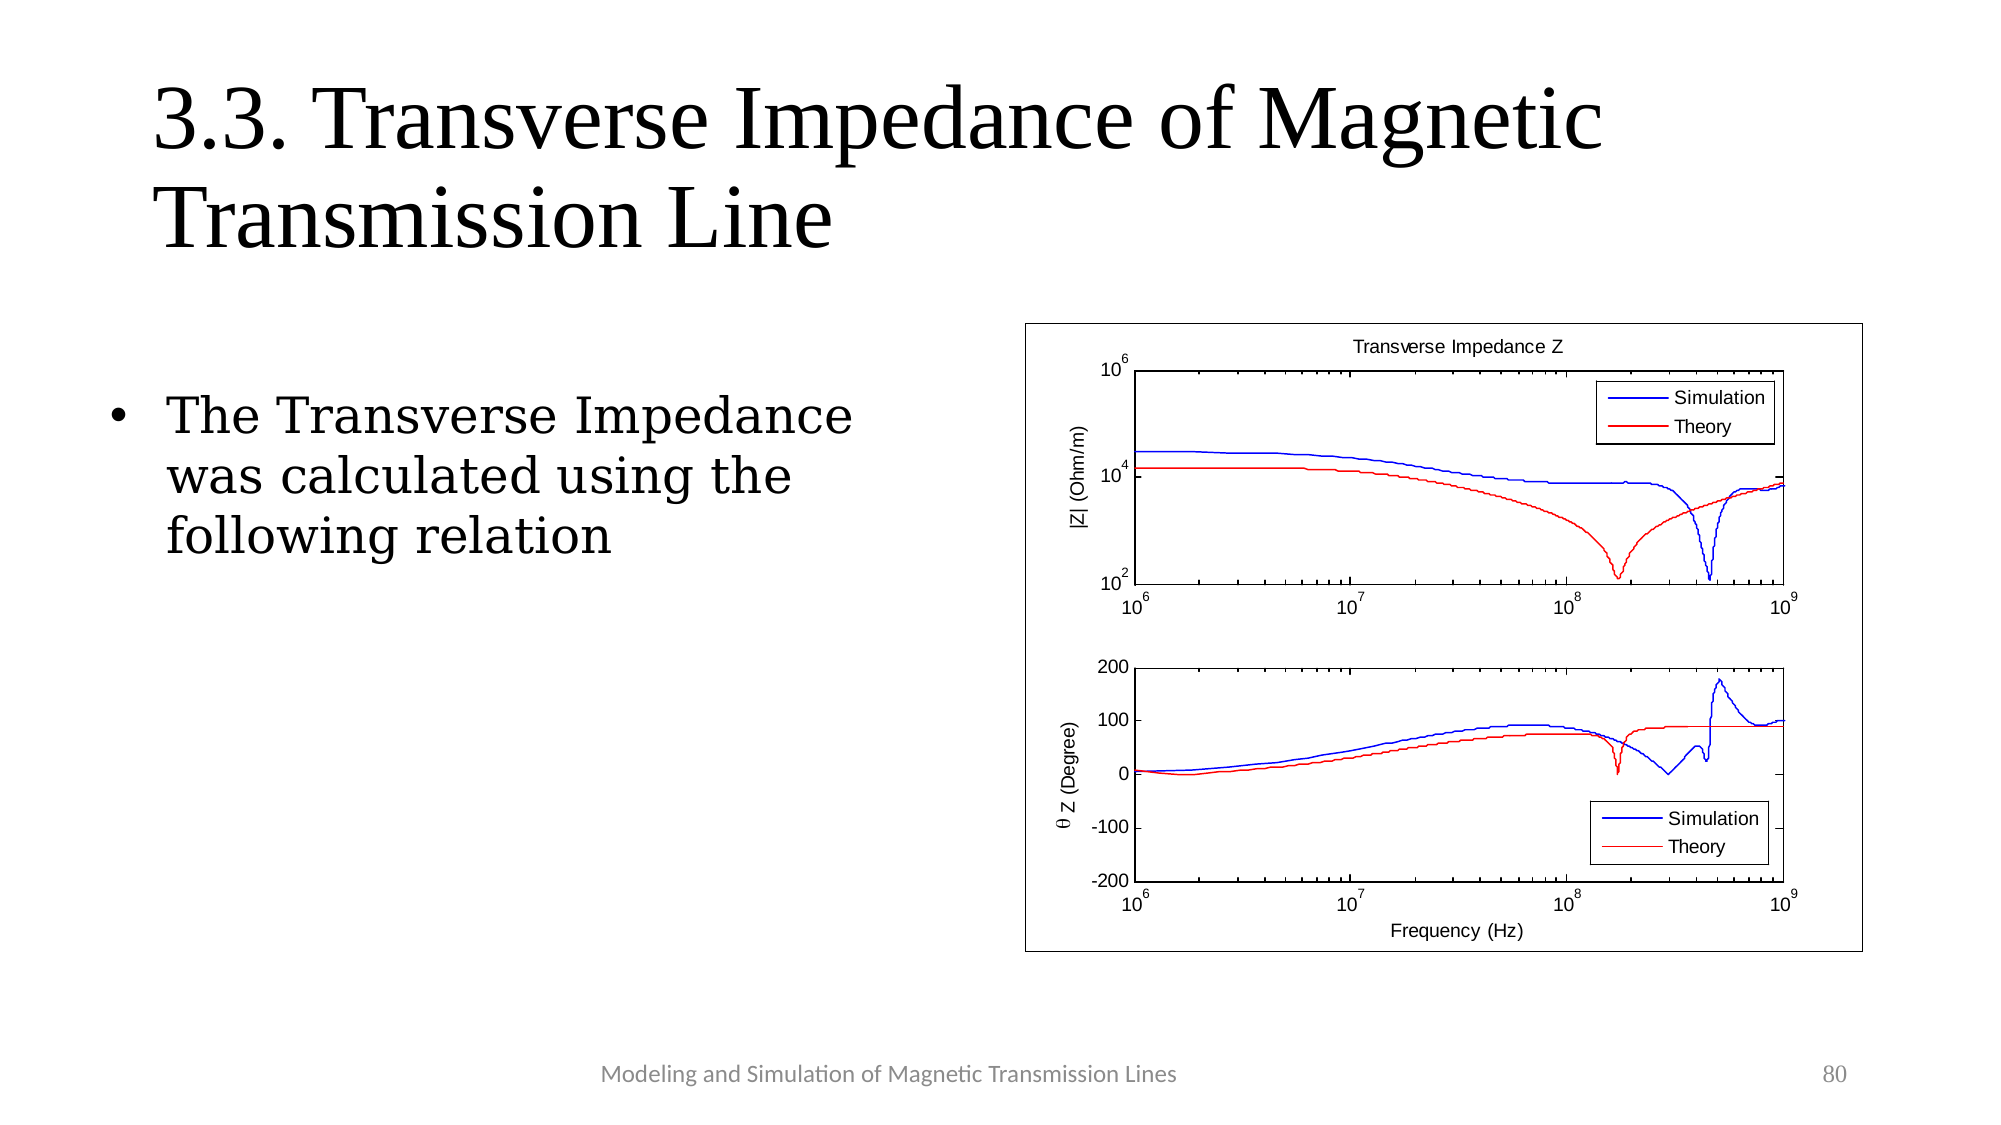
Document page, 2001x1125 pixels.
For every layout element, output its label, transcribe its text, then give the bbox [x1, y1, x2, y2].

title 3.3. Transverse Impedance of Magnetic Transmission Line [137, 59, 1863, 278]
picture [1025, 322, 1863, 952]
slide_number 80 [1412, 1042, 1863, 1103]
footer Modeling and Simulation of Magnetic Transmission Lines [551, 1042, 1227, 1103]
